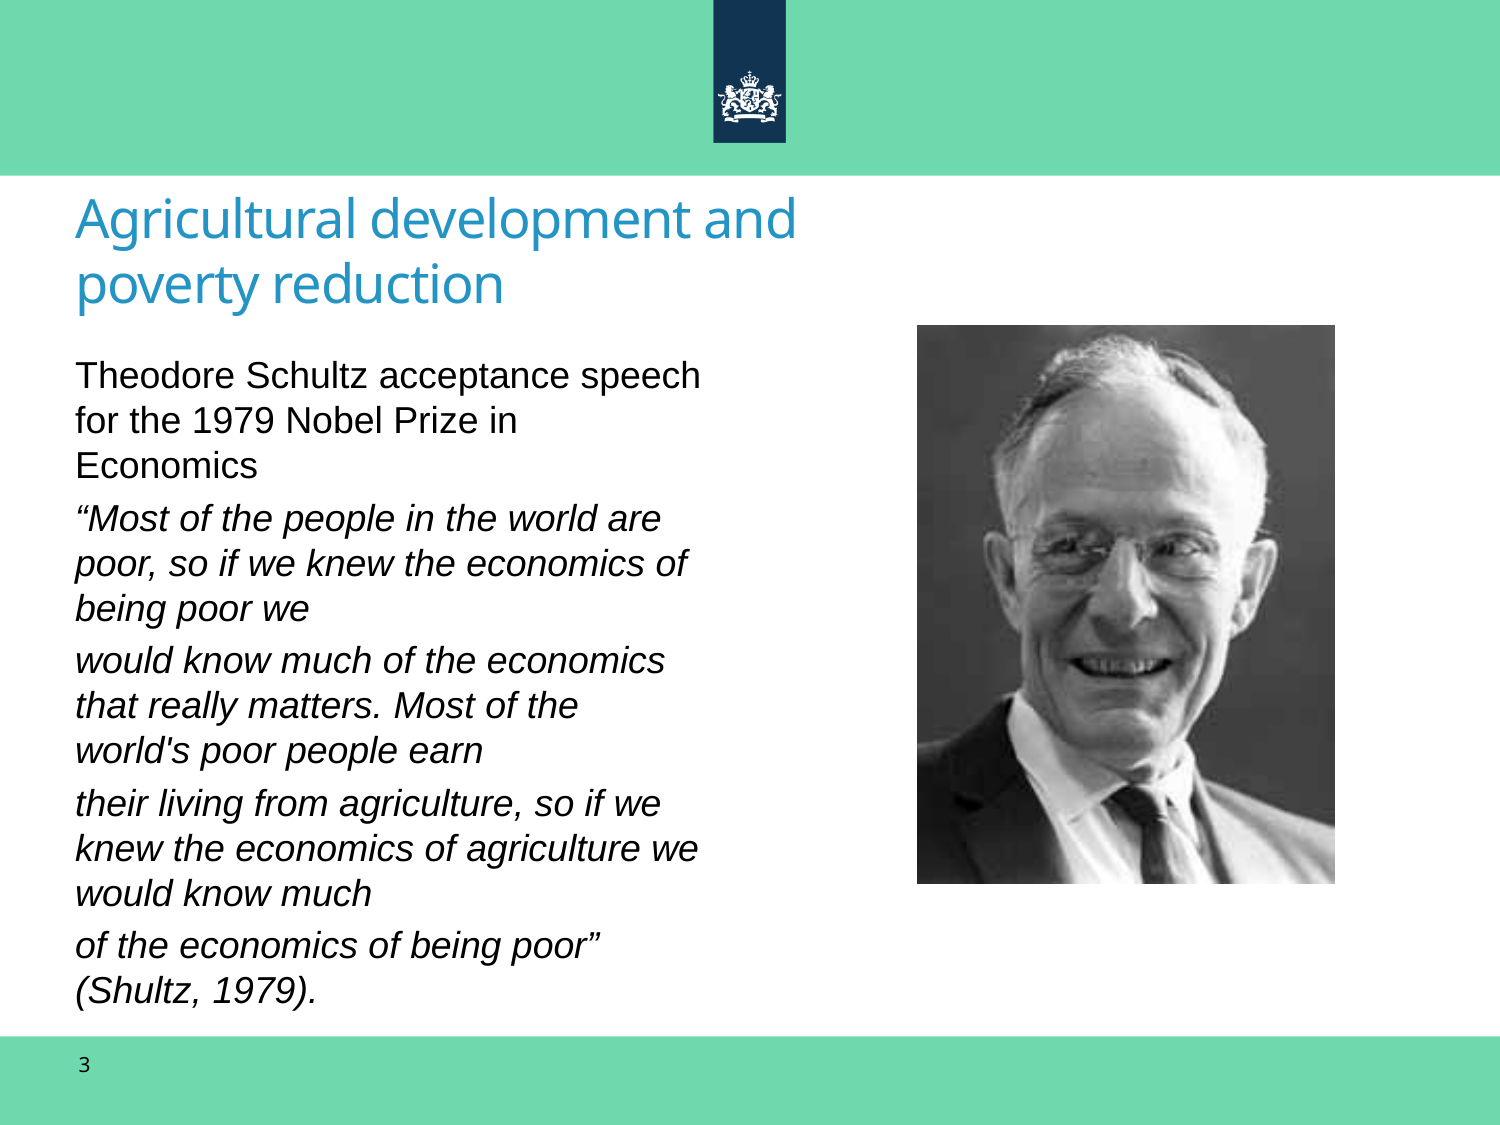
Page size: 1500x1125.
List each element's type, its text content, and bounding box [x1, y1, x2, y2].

slide_number 3 [63, 1043, 181, 1104]
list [917, 324, 1335, 884]
list Theodore Schultz acceptance speech for the 1979 Nobel Prize in Economics “Most of the people in the world are poor, so if we knew the economics of being poor we would know much of the economics that really matters. Most of the world's poor people earn their living from agriculture, so if we knew the economics of agriculture we would know much of the economics of being poor” (Shultz, 1979). [59, 343, 718, 1010]
title Agricultural development and poverty reduction [59, 202, 818, 297]
picture [711, 0, 788, 145]
